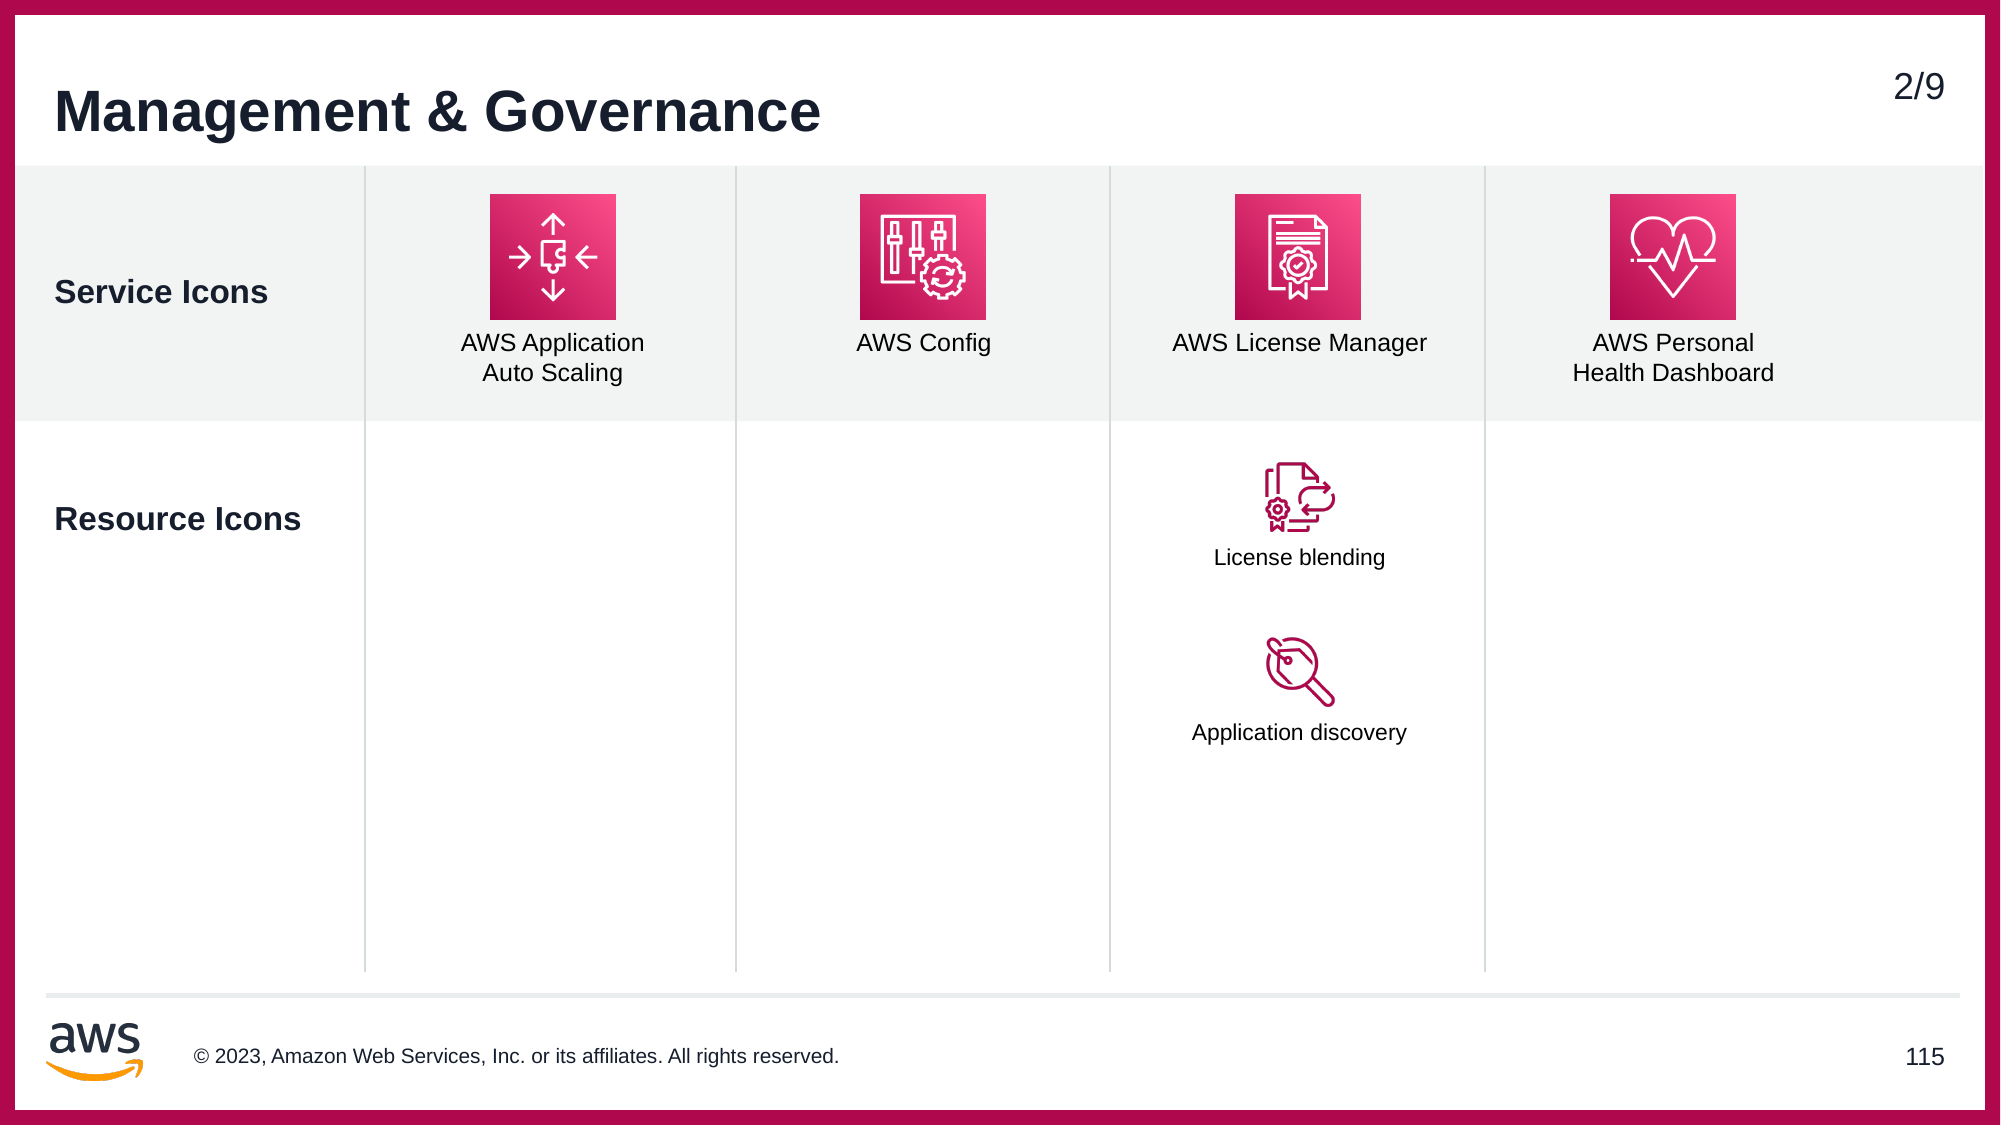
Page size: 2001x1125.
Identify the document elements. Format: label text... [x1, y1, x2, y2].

text_box AWS Personal Health Dashboard [1493, 319, 1855, 394]
list 2/9 [1693, 59, 1961, 166]
picture [1262, 634, 1338, 710]
picture [46, 1023, 143, 1081]
picture [1262, 459, 1338, 535]
picture [1235, 194, 1361, 320]
slide_number 115 [1493, 1025, 1961, 1086]
text_box License blending [1157, 534, 1442, 578]
footer © 2023, Amazon Web Services, Inc. or its affiliates. All rights reserved. [178, 1025, 911, 1086]
picture [860, 194, 986, 320]
picture [1610, 194, 1736, 320]
text_box AWS Application Auto Scaling [369, 319, 735, 394]
text_box AWS License Manager [1113, 319, 1484, 364]
text_box AWS Config [737, 319, 1109, 364]
title Management & Governance [39, 59, 1457, 166]
text_box Application discovery [1157, 709, 1442, 753]
picture [490, 194, 616, 320]
